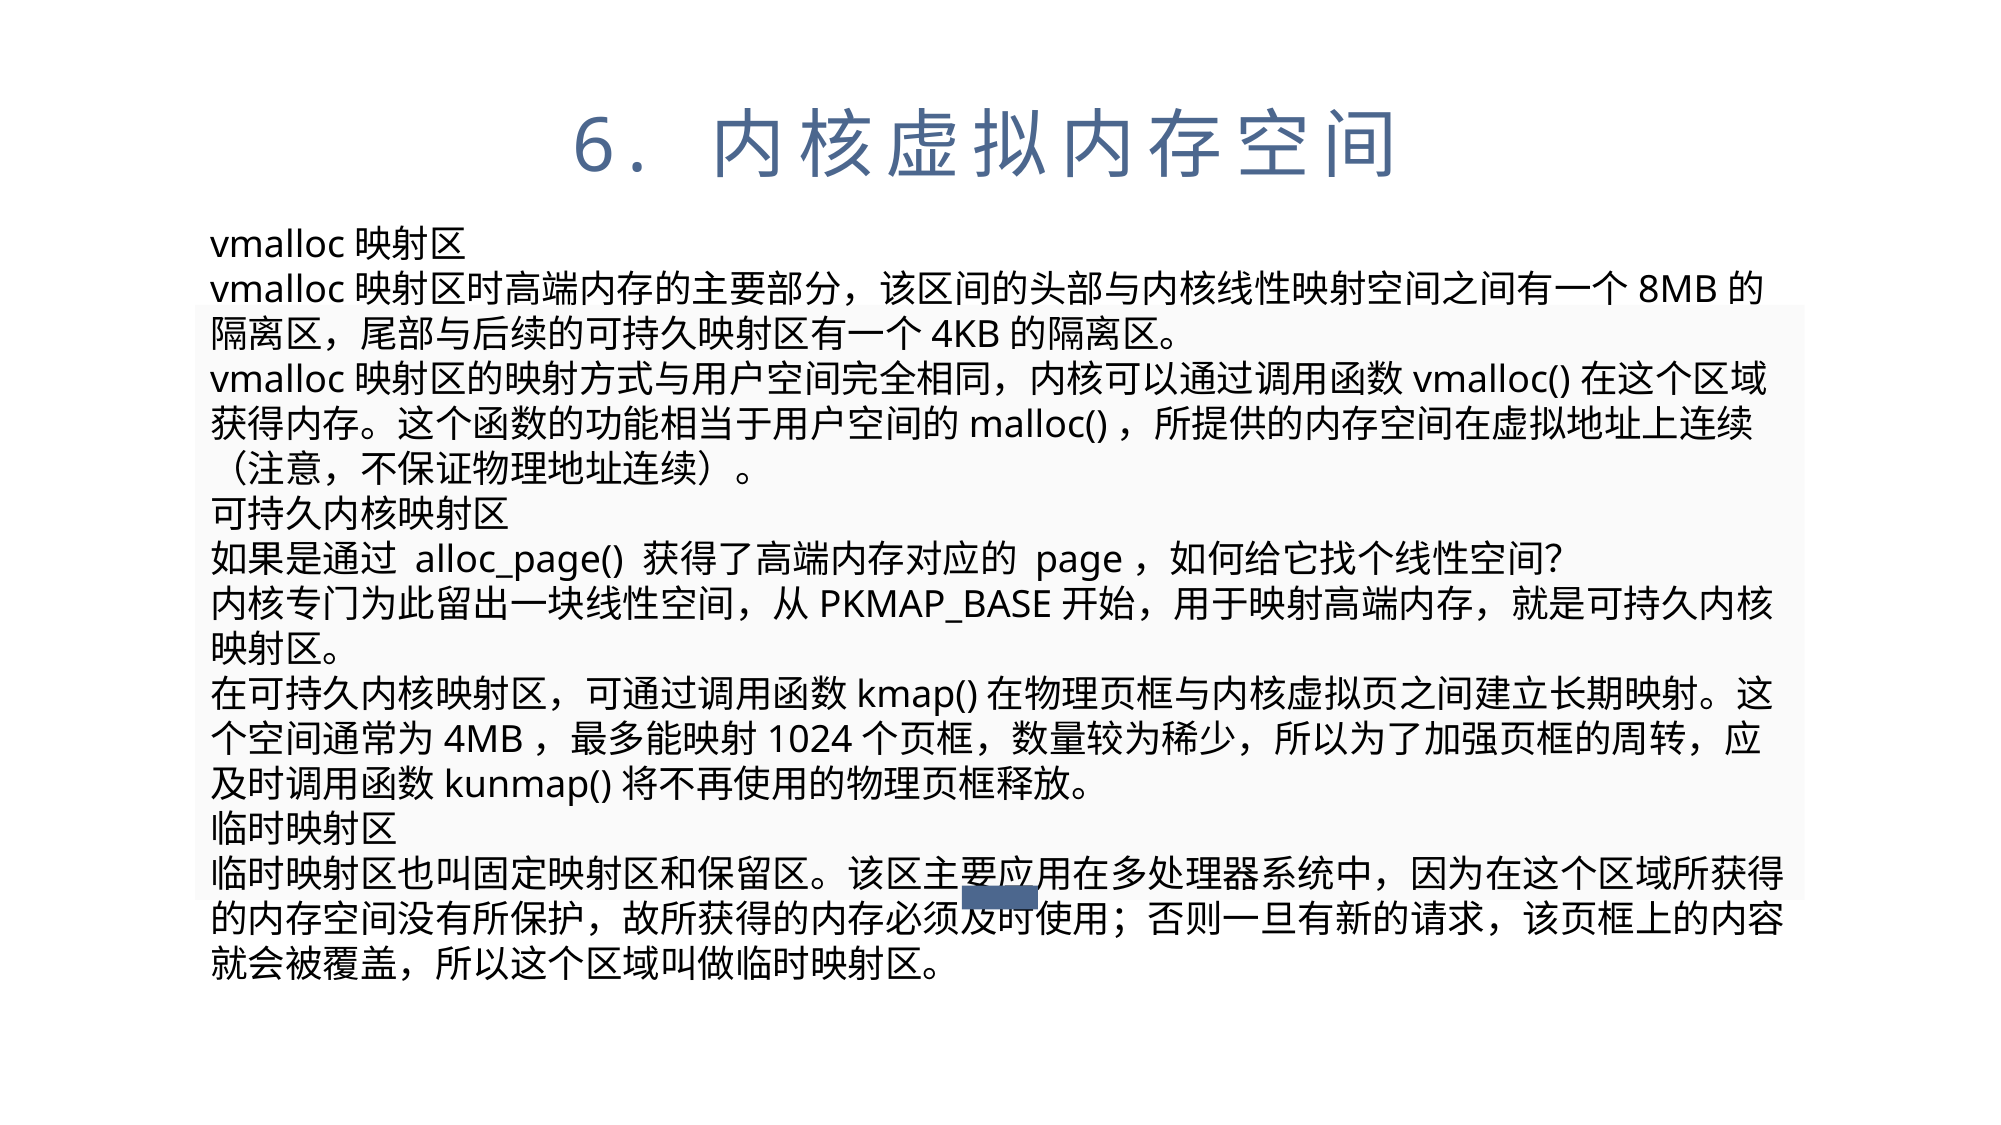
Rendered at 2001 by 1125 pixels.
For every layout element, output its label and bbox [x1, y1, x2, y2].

text_box [0, 0, 2000, 1125]
